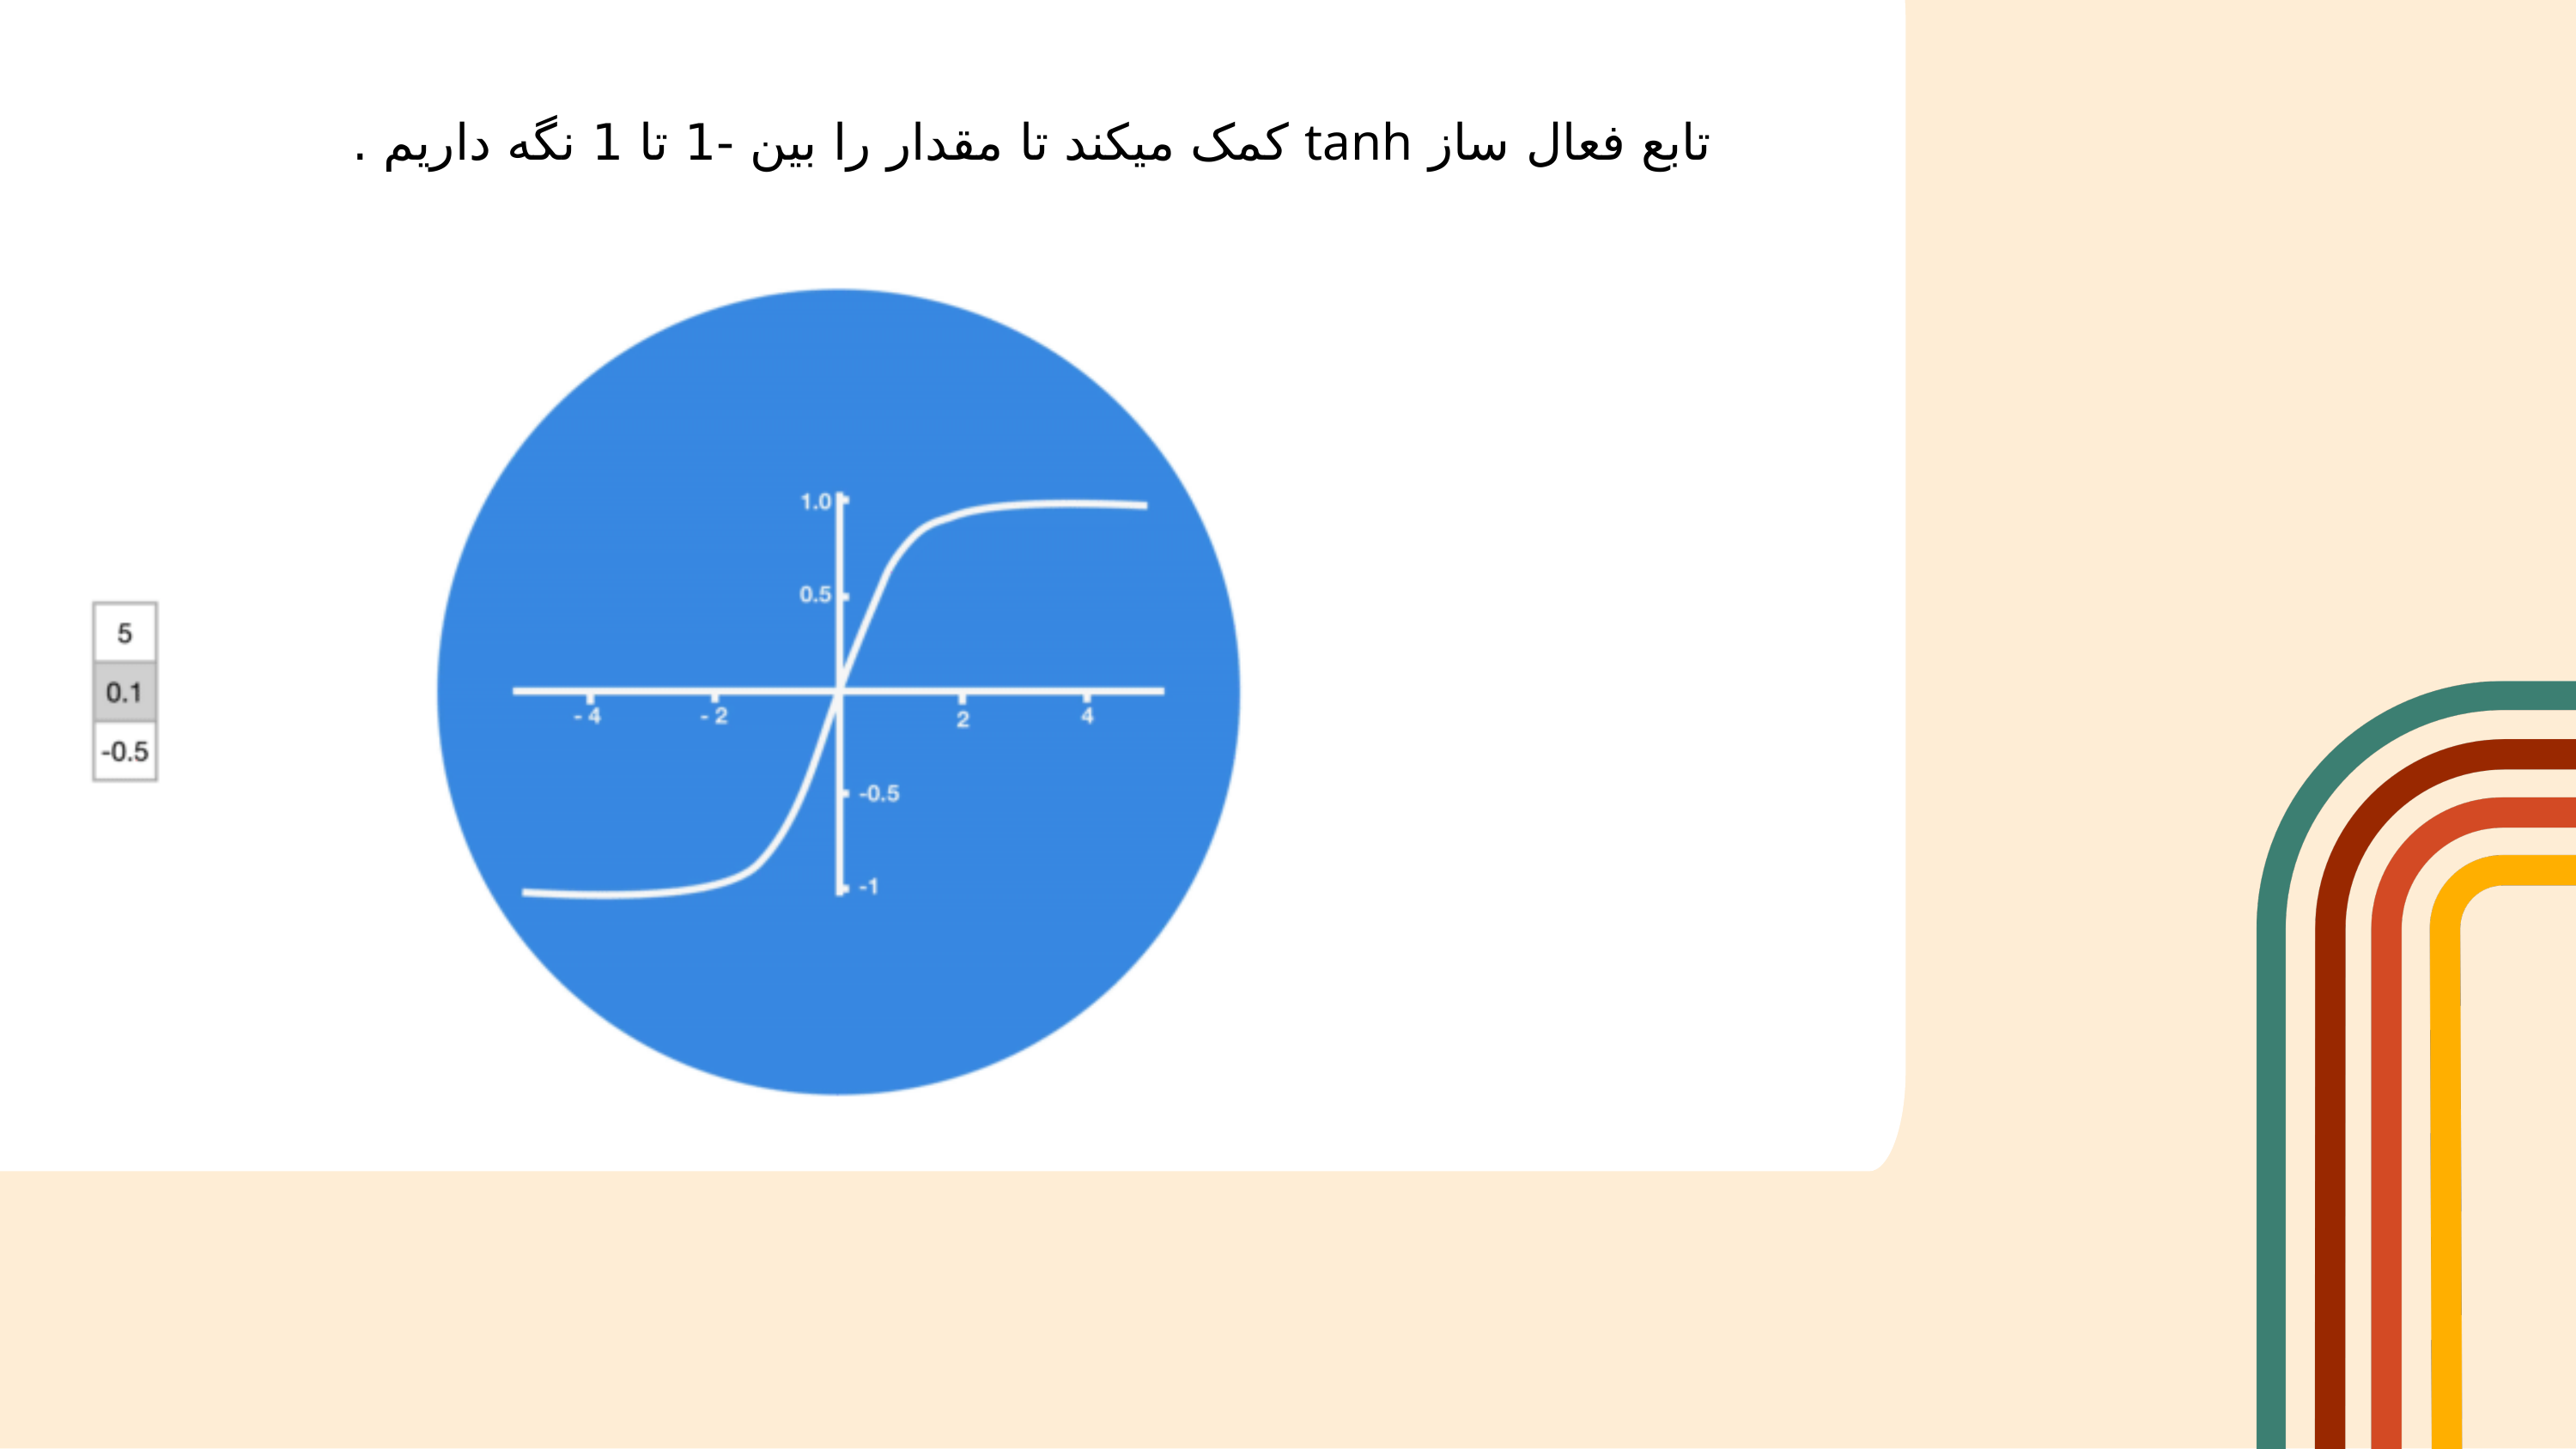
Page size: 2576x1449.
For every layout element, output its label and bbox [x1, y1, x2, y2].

text_box [0, 0, 2576, 1449]
text_box [0, 0, 1906, 1172]
picture [2257, 679, 2576, 1449]
picture [30, 287, 1649, 1099]
